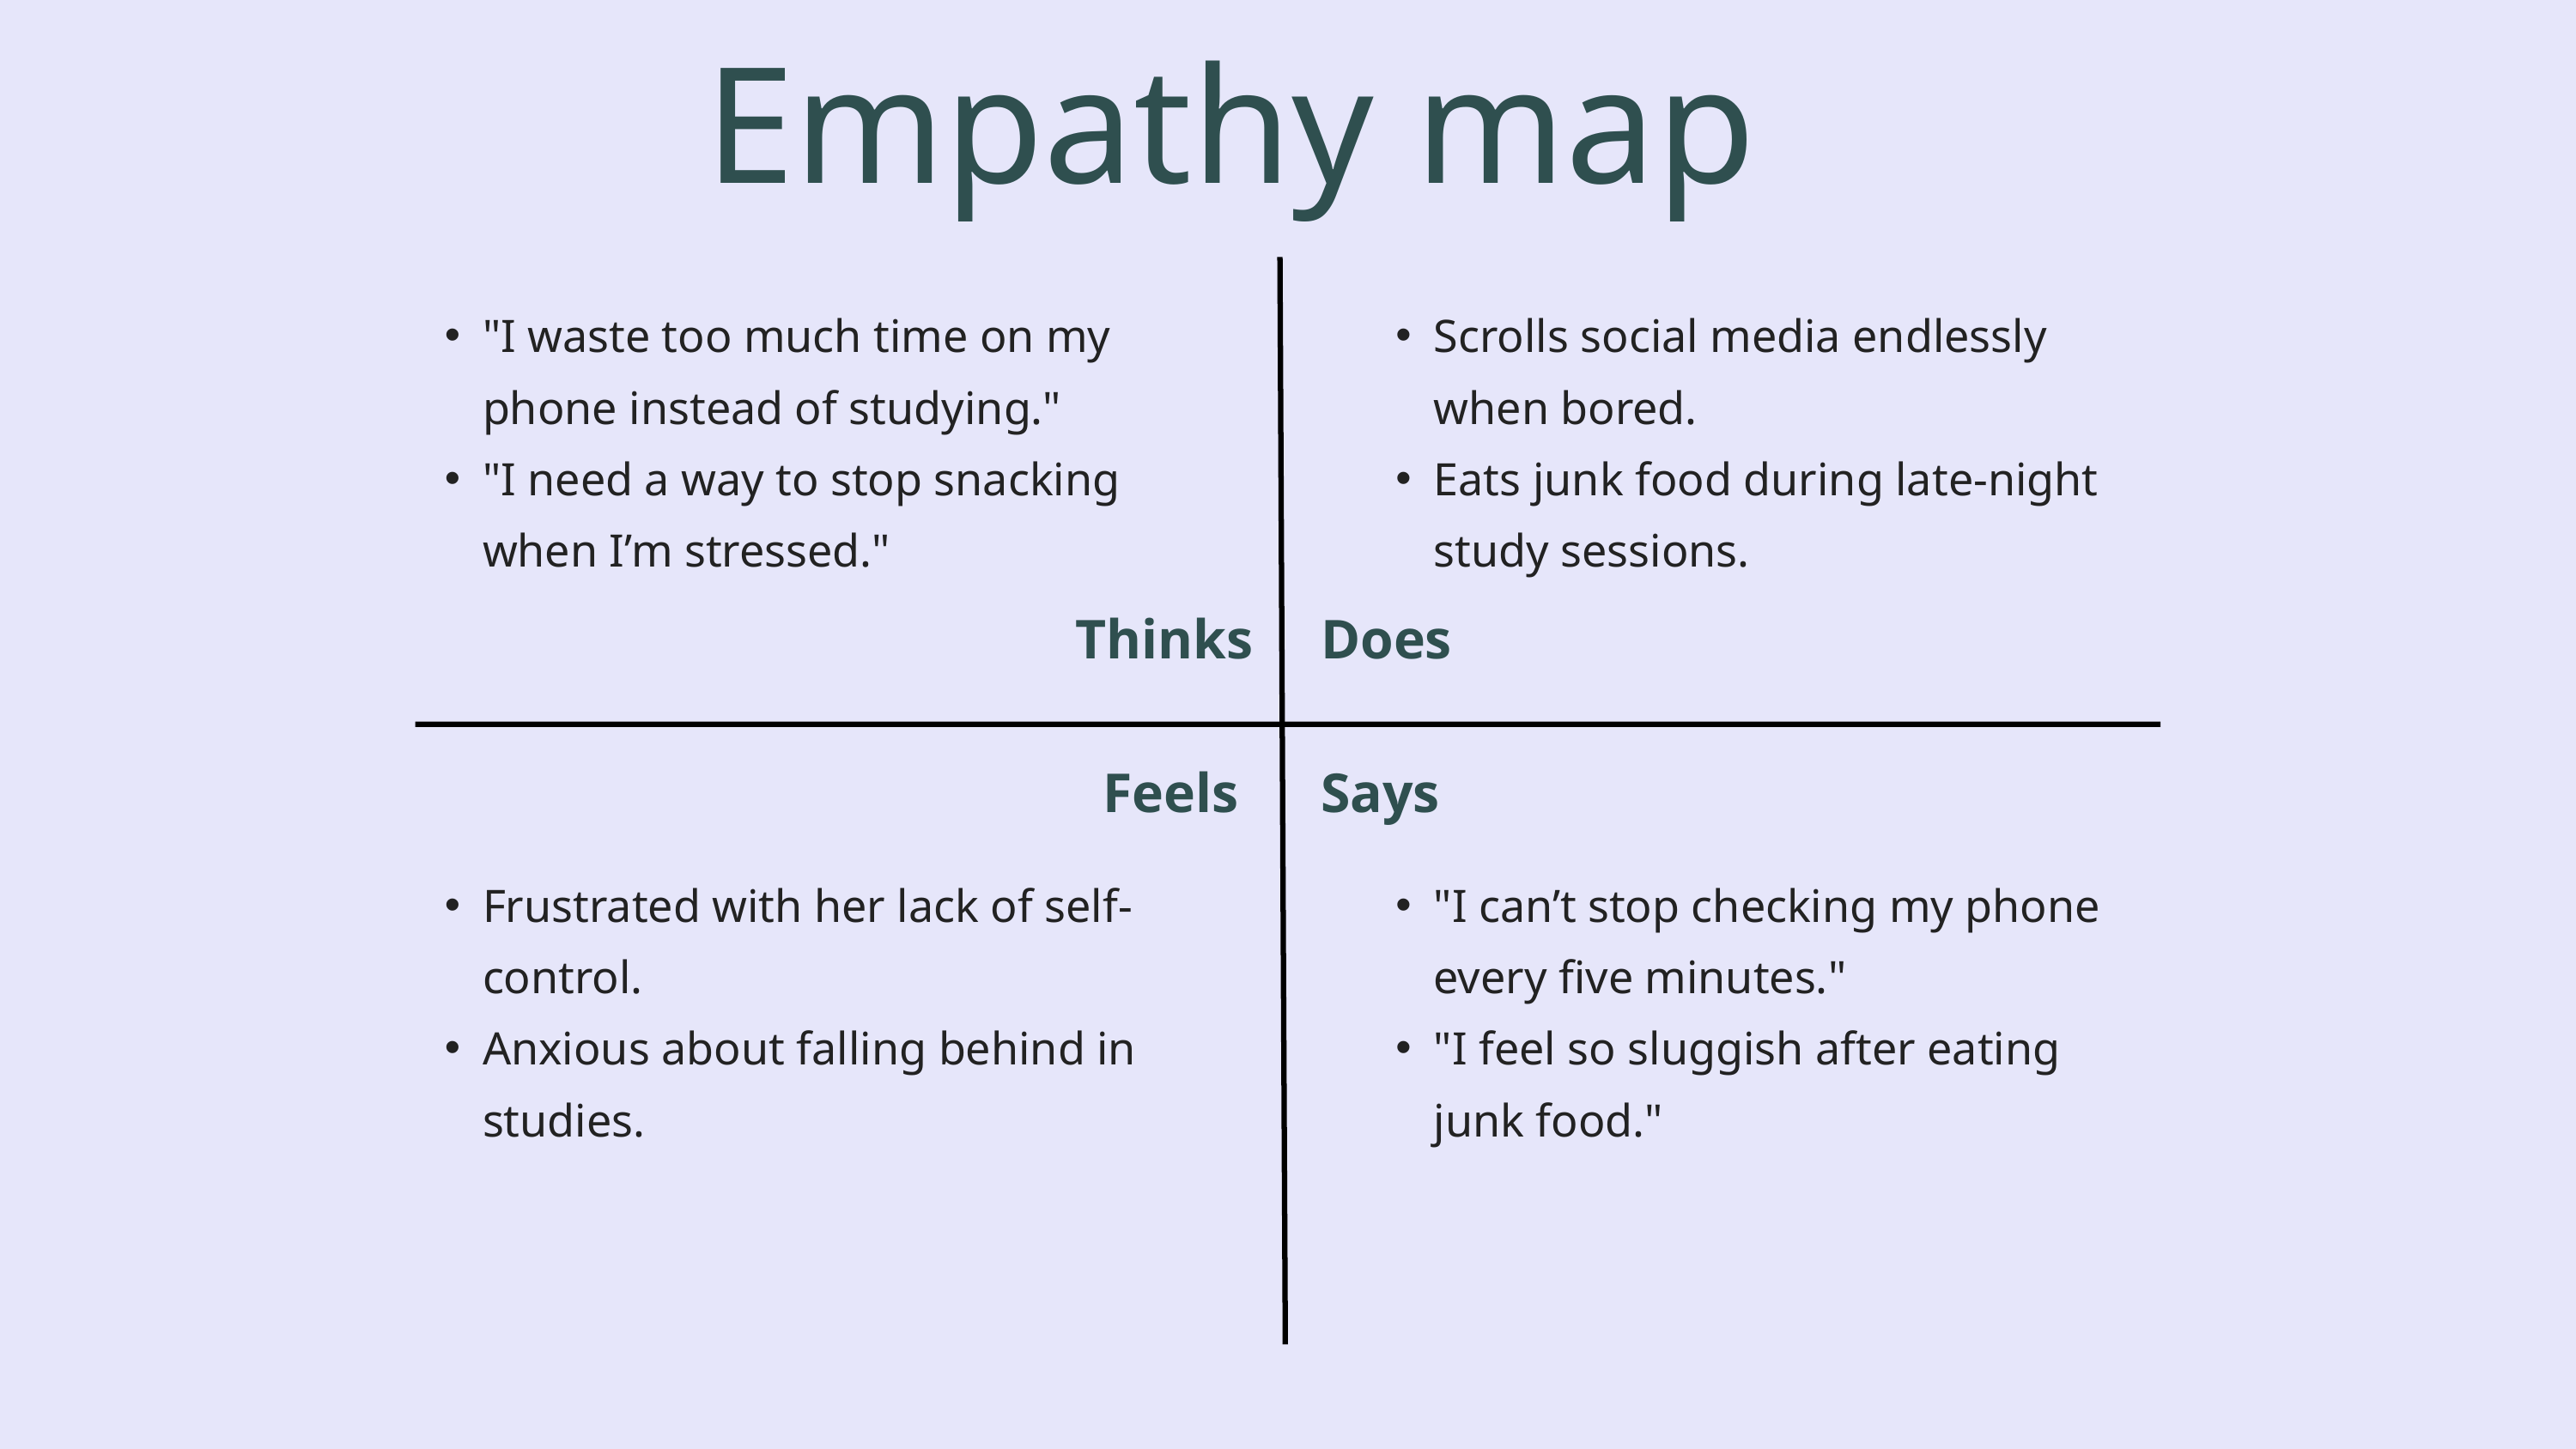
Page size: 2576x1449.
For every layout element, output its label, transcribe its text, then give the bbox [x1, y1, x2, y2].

text_box "I can’t stop checking my phone every five minutes." "I feel so sluggish after eating junk food." [1358, 859, 2161, 1146]
text_box "I waste too much time on my phone instead of studying." "I need a way to stop snacking when I’m stressed." [406, 289, 1211, 577]
text_box Thinks [1075, 615, 1321, 670]
text_box Feels [1103, 769, 1321, 824]
text_box Frustrated with her lack of self-control. Anxious about falling behind in studies. [406, 859, 1211, 1146]
text_box Does [1321, 615, 1886, 670]
text_box Scrolls social media endlessly when bored. Eats junk food during late-night study sessions. [1358, 289, 2161, 577]
text_box Says [1321, 769, 1886, 824]
text_box Empathy map [705, 70, 2161, 216]
